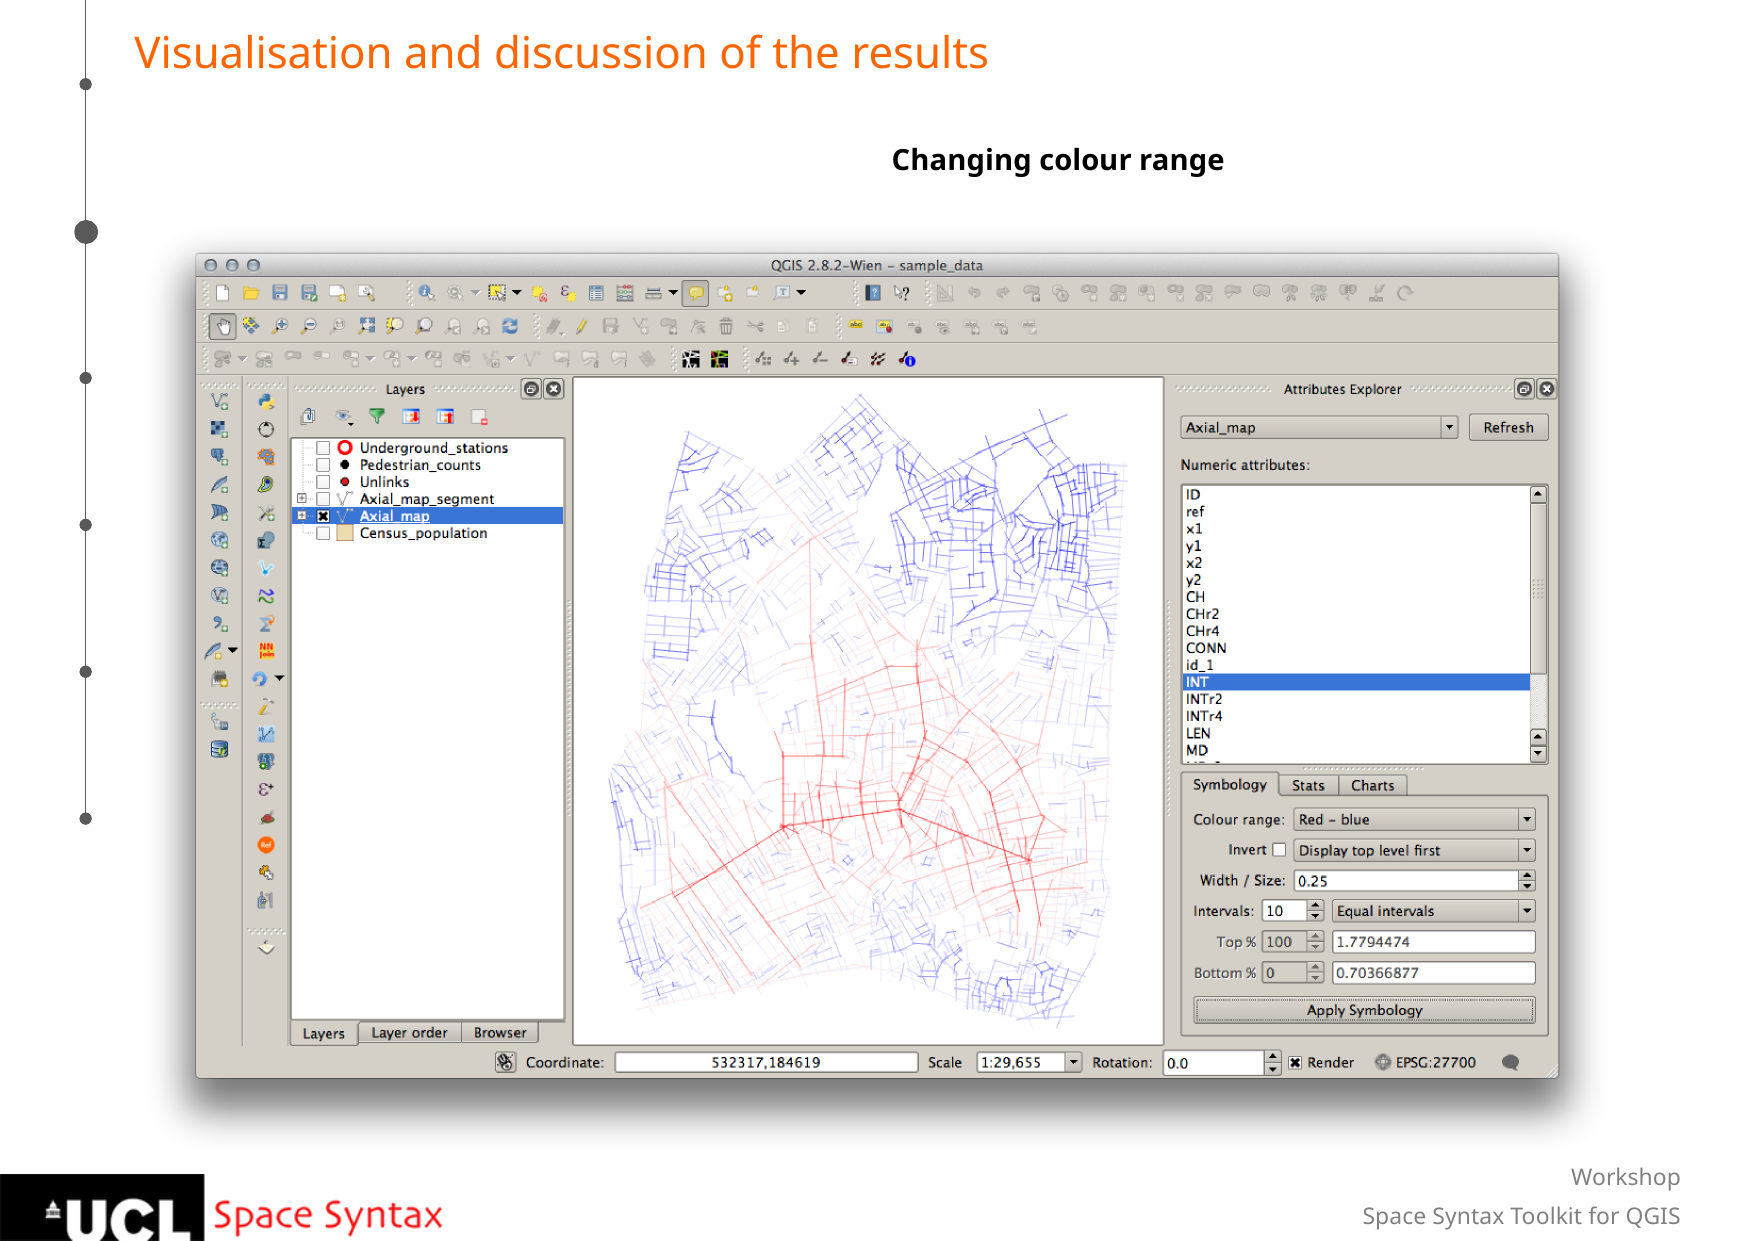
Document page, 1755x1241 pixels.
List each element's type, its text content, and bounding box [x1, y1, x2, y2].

picture [135, 216, 1619, 1162]
text_box Changing colour range [876, 116, 1744, 184]
picture [0, 1174, 528, 1241]
text_box Visualisation and discussion of the results [119, 17, 1175, 85]
text_box [77, 223, 96, 241]
